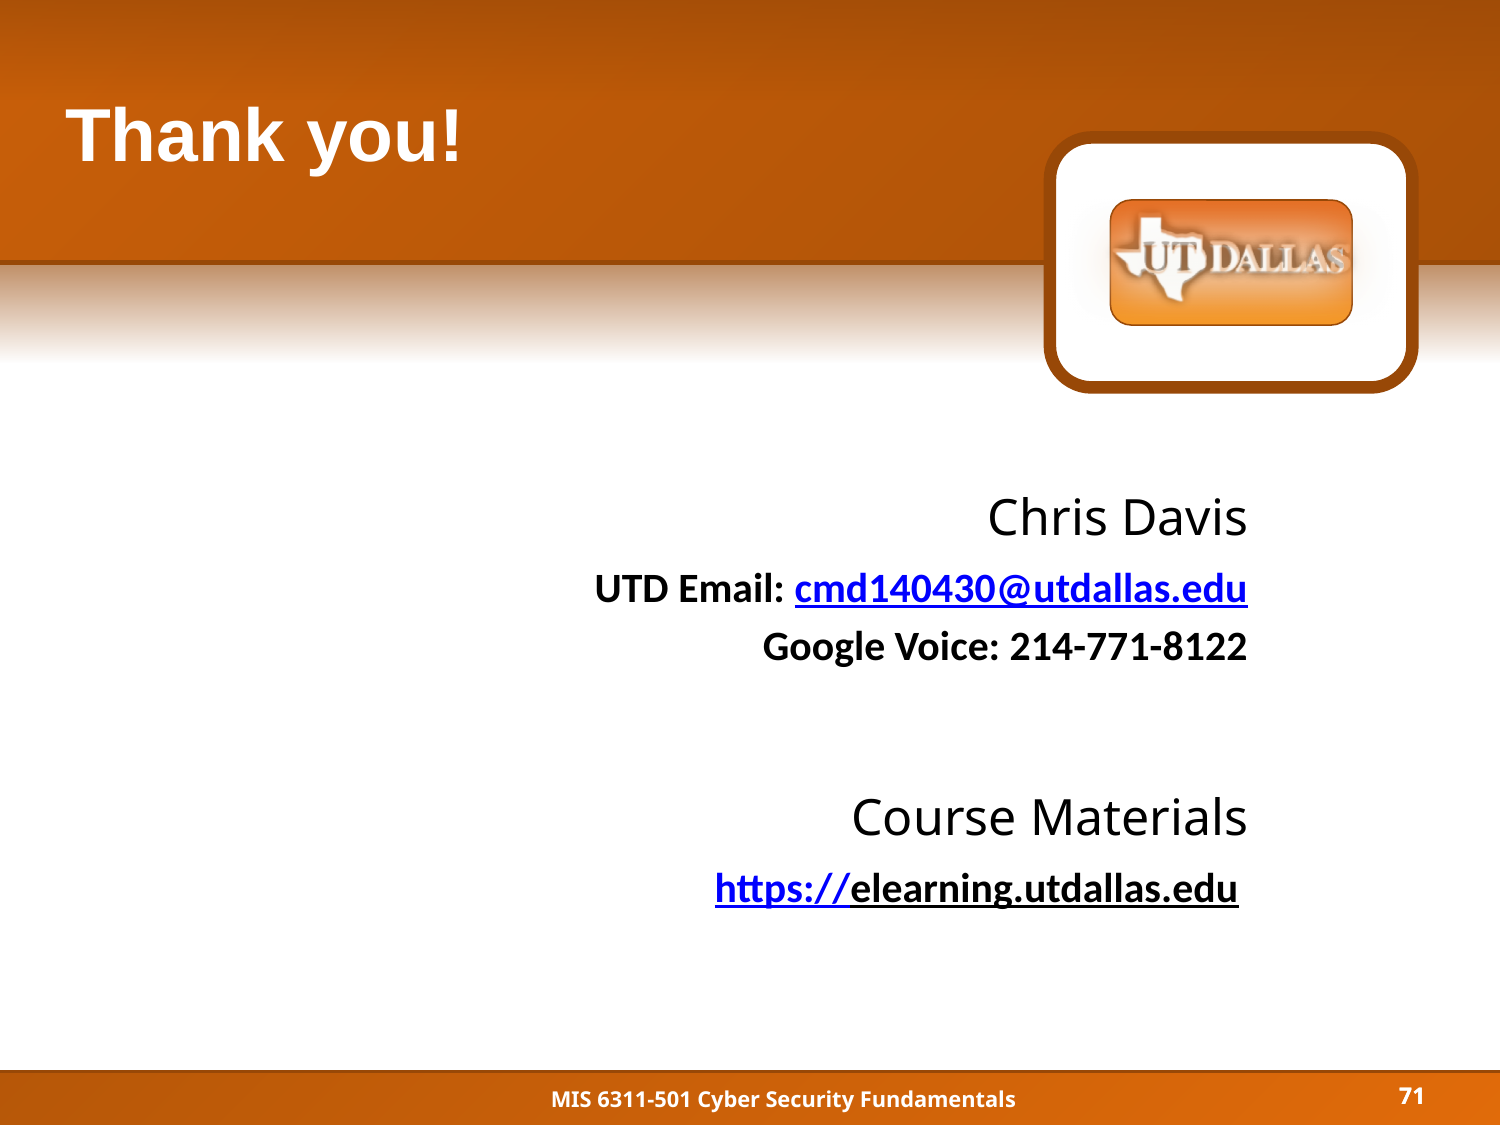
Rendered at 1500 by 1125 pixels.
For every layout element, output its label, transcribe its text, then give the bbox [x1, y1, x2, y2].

picture [1112, 291, 1351, 324]
slide_number 71 [1350, 1076, 1475, 1120]
list Course Materials [412, 776, 1264, 852]
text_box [1115, 232, 1351, 300]
list Chris Davis [412, 474, 1264, 552]
list UTD Email: cmd140430@utdallas.edu Google Voice: 214-771-8122 [412, 552, 1264, 776]
list https://elearning.utdallas.edu [412, 852, 1264, 1076]
picture [1112, 201, 1351, 238]
